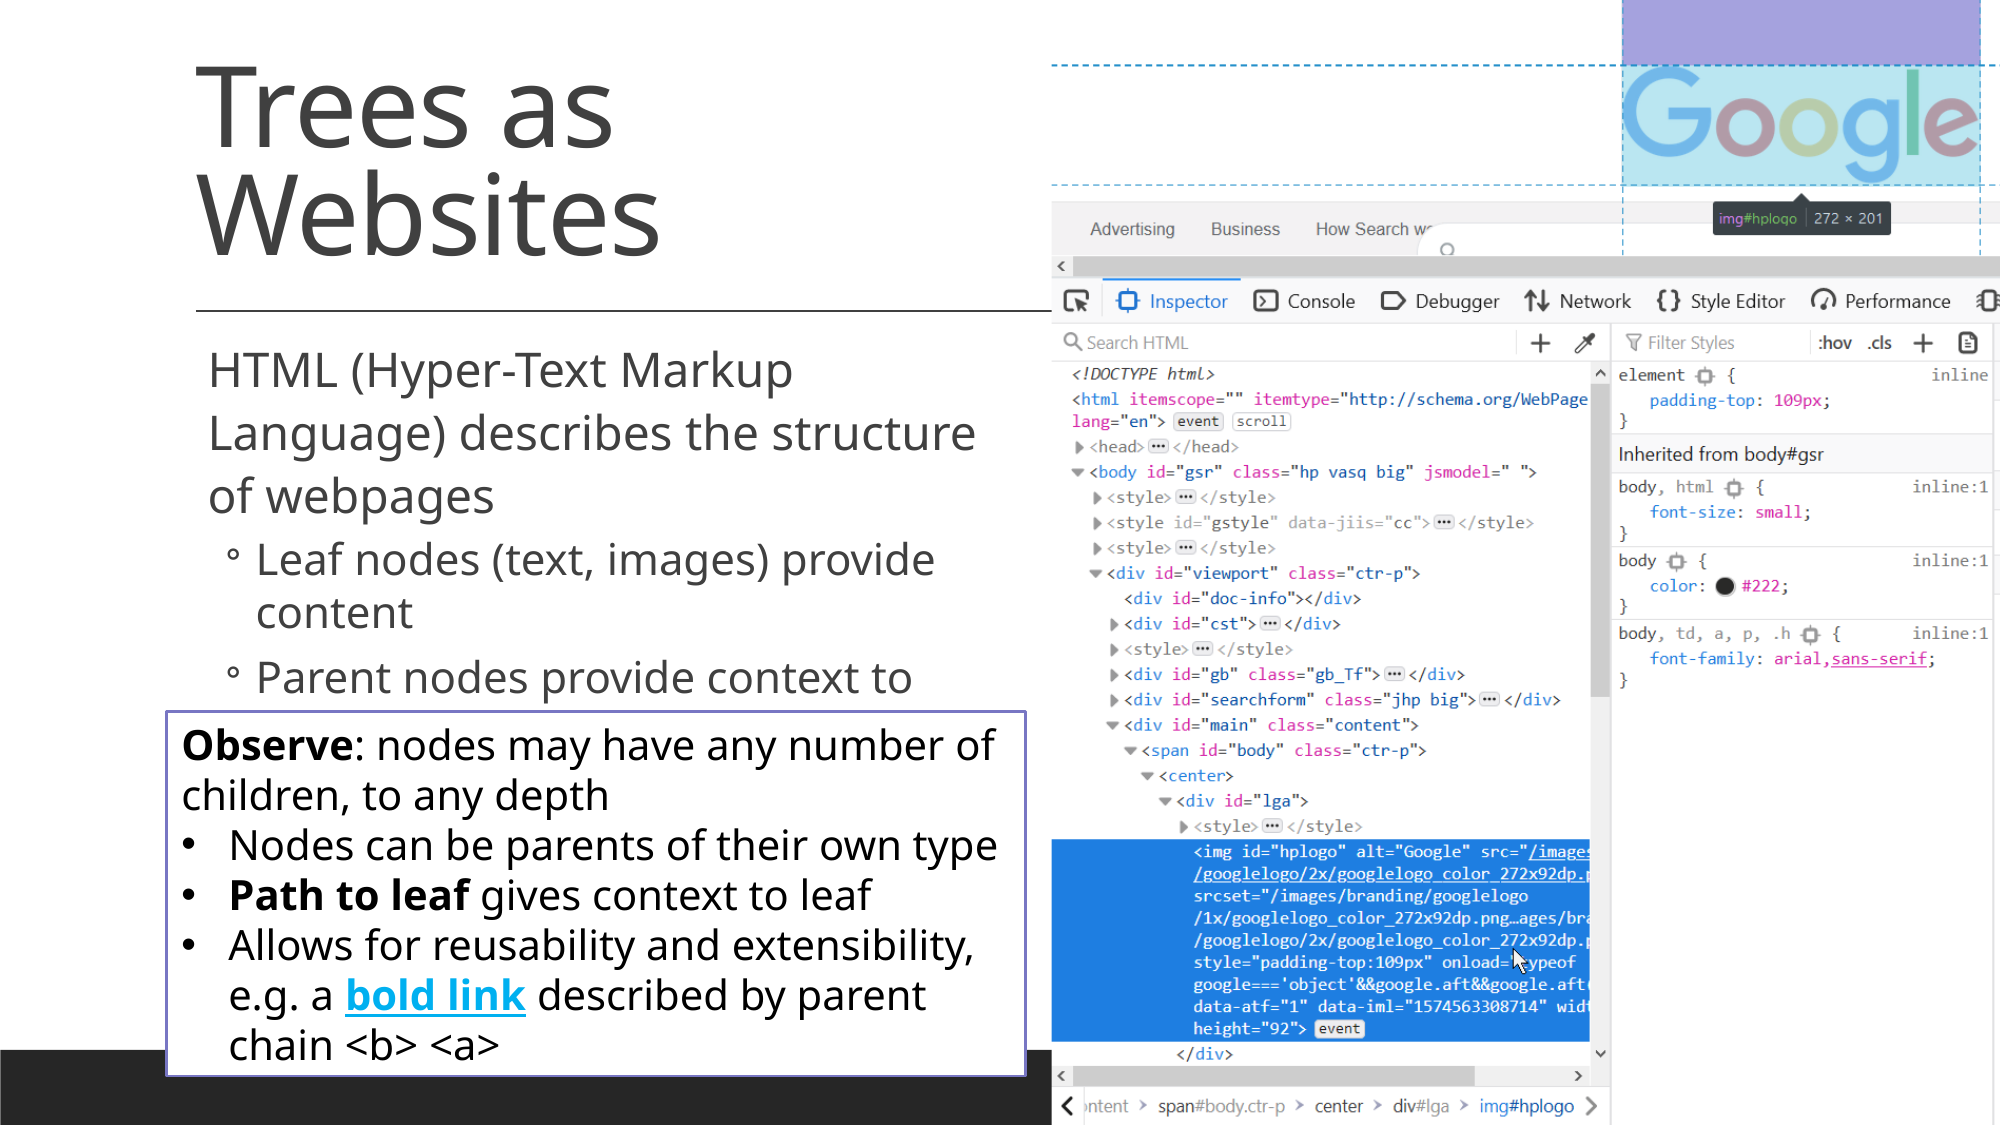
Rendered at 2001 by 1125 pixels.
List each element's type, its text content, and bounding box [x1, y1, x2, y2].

list HTML (Hyper-Text Markup Language) describes the structure of webpages Leaf nodes (text, images) provide content Parent nodes provide context to children (styling, positioning, links) [192, 326, 988, 665]
picture [1051, 0, 2000, 1125]
title Trees as Websites [180, 47, 1000, 285]
text_box Observe: nodes may have any number of children, to any depth Nodes can be parents of their own type Path to leaf gives context to leaf Allows for reusability and extensibility, e.g. a bold link described by parent chain <b> <a> [165, 710, 1027, 1077]
